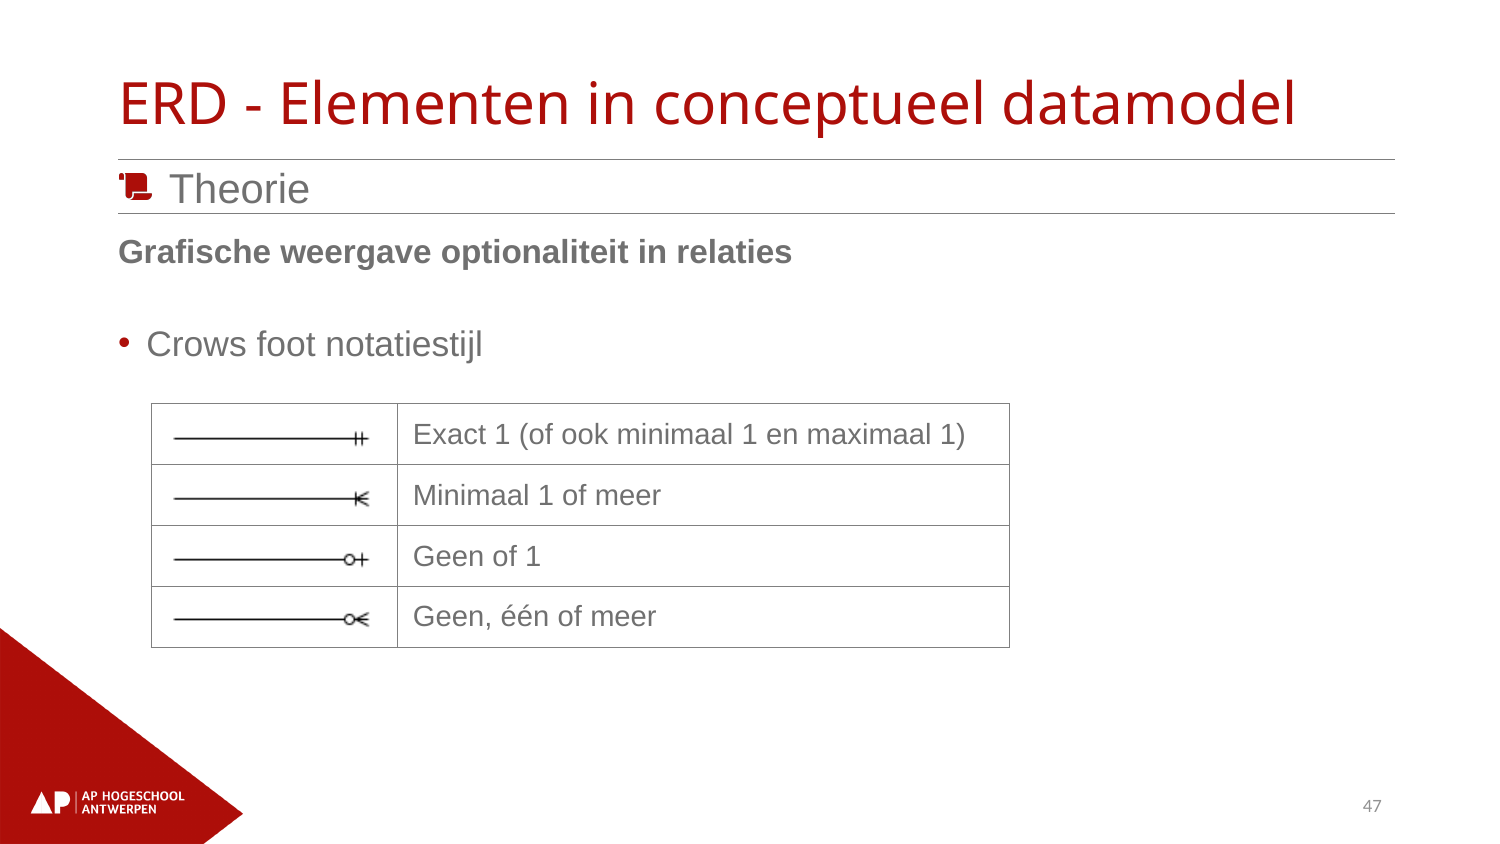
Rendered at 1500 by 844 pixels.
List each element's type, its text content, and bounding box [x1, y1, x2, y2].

title ERD - Elementen in conceptueel datamodel [103, 66, 1397, 141]
picture [172, 611, 371, 630]
table_cell Geen of 1 [398, 526, 1009, 586]
table_cell [152, 587, 397, 647]
picture [172, 430, 371, 448]
slide_number 47 [1263, 782, 1397, 827]
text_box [118, 154, 1429, 220]
table_cell [152, 465, 397, 525]
picture [172, 551, 371, 569]
picture [172, 490, 371, 510]
picture [0, 623, 246, 844]
table_header [152, 404, 397, 464]
table_cell Geen, één of meer [398, 587, 1009, 647]
table_header Exact 1 (of ook minimaal 1 en maximaal 1) [398, 404, 1009, 464]
table_cell Minimaal 1 of meer [398, 465, 1009, 525]
list Grafische weergave optionaliteit in relaties Crows foot notatiestijl [103, 226, 1429, 713]
table_cell [152, 526, 397, 586]
